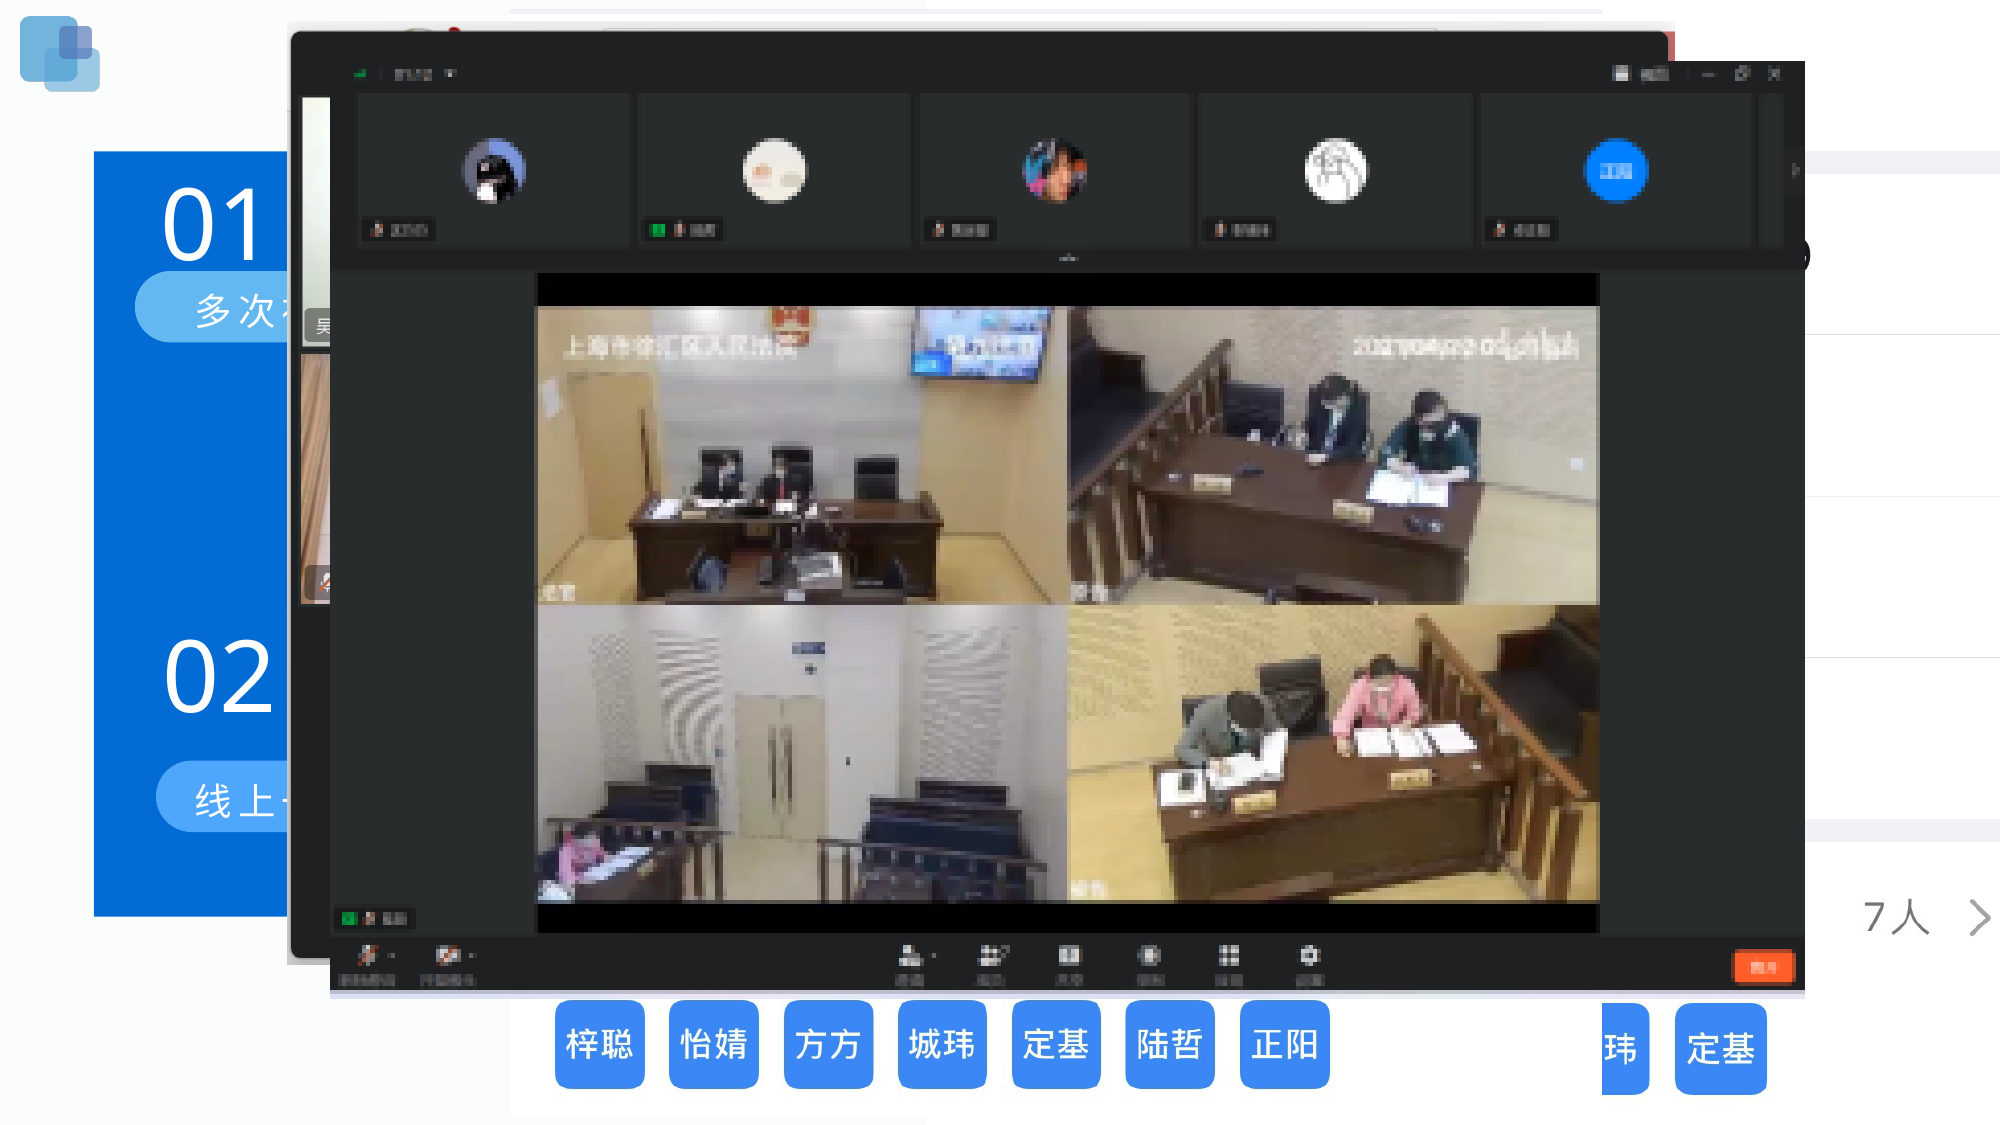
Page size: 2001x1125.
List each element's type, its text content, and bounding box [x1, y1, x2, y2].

picture [0, 0, 119, 108]
text_box 01 [93, 153, 287, 289]
text_box [154, 759, 287, 834]
text_box [93, 289, 287, 918]
text_box 02 [95, 605, 287, 740]
text_box 多次视频会议 [179, 289, 287, 333]
text_box 线上一起收看 [179, 770, 287, 823]
text_box [133, 289, 287, 344]
picture [287, 0, 2000, 1125]
